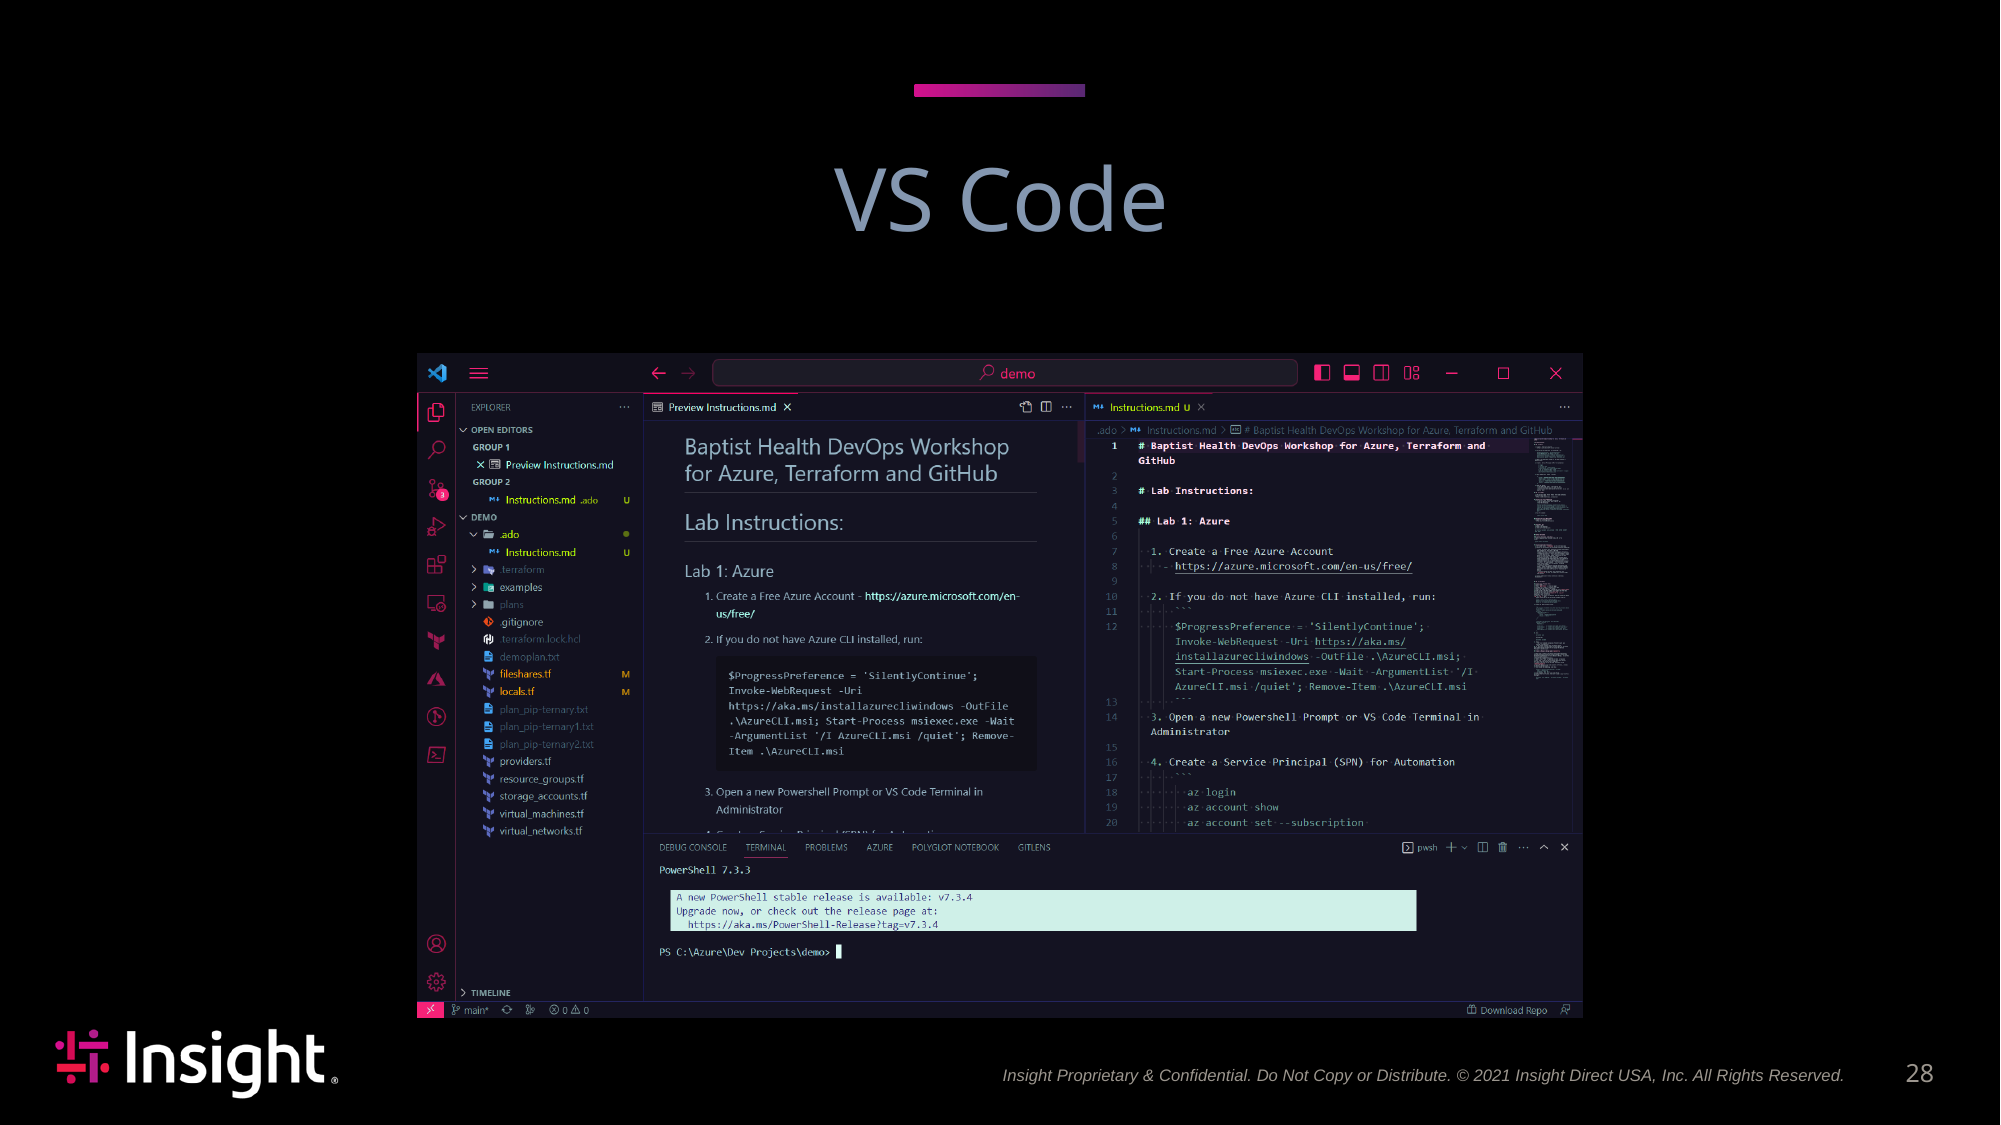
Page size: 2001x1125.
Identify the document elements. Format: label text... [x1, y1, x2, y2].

list VS Code [116, 147, 1887, 311]
picture [416, 353, 1583, 1018]
picture [27, 1001, 365, 1125]
